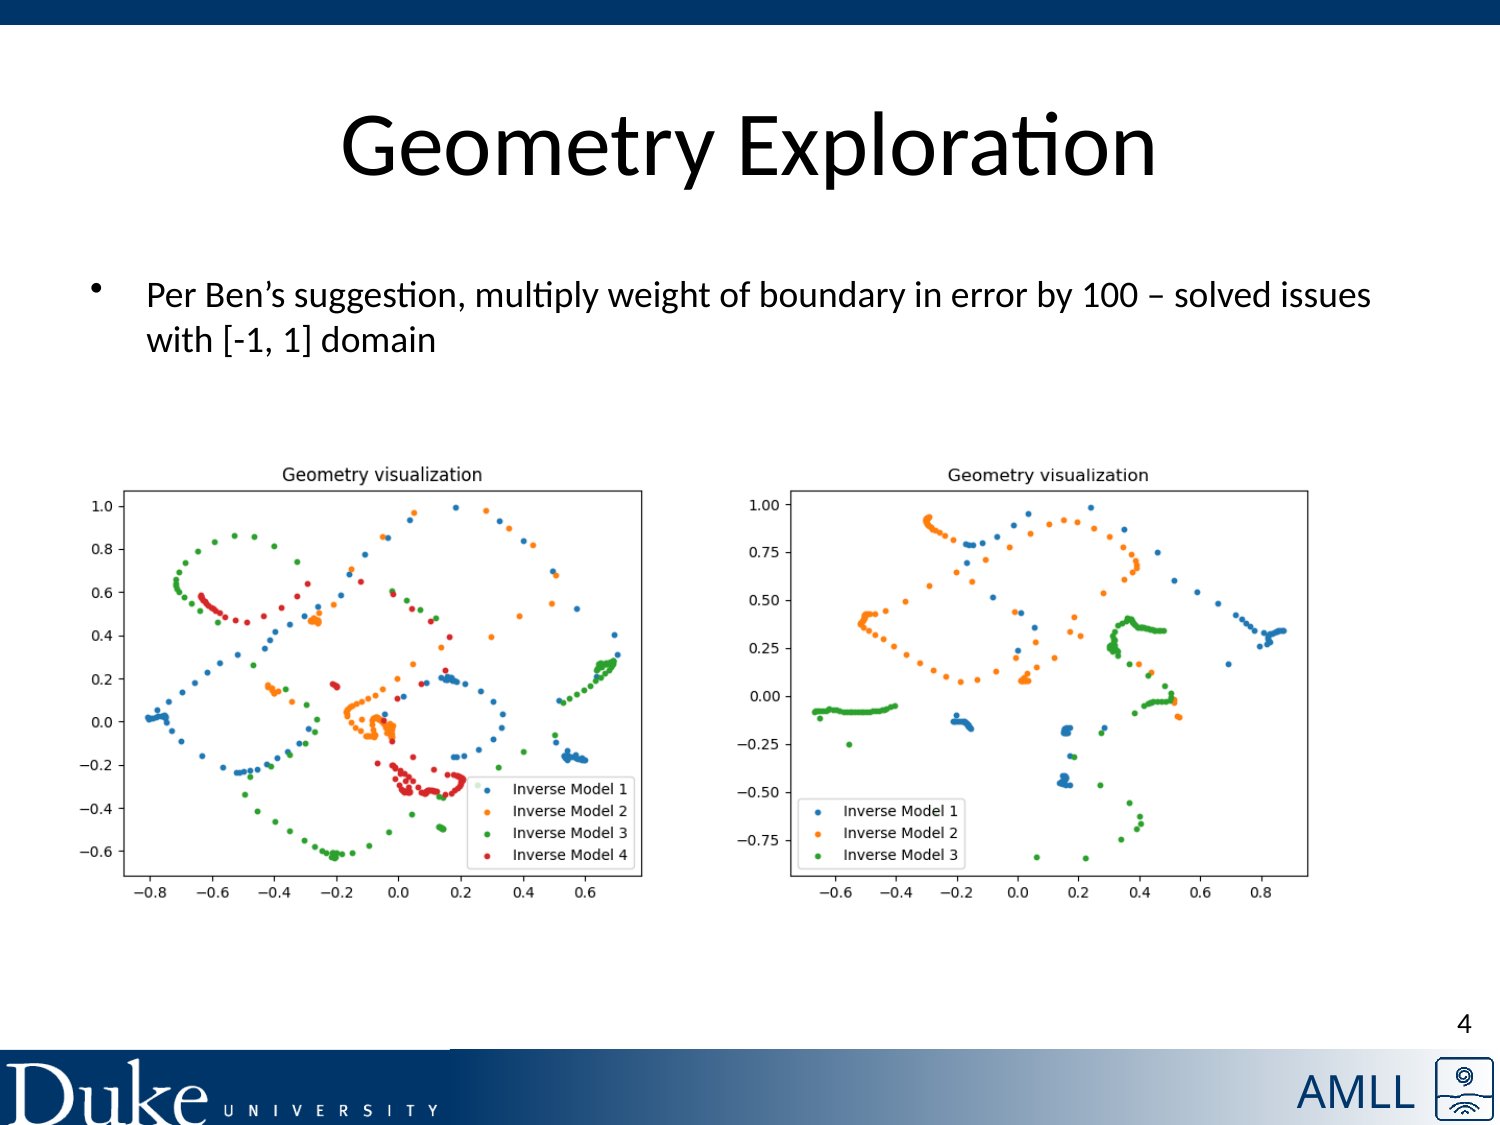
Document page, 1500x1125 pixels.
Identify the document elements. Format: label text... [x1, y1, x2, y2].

list Per Ben’s suggestion, multiply weight of boundary in error by 100 – solved issues with [-1, 1] domain [75, 262, 1446, 1005]
title Geometry Exploration [75, 45, 1425, 233]
picture [1435, 1057, 1494, 1121]
picture [0, 1048, 963, 1125]
slide_number 4 [1412, 997, 1500, 1049]
picture [40, 430, 1375, 931]
